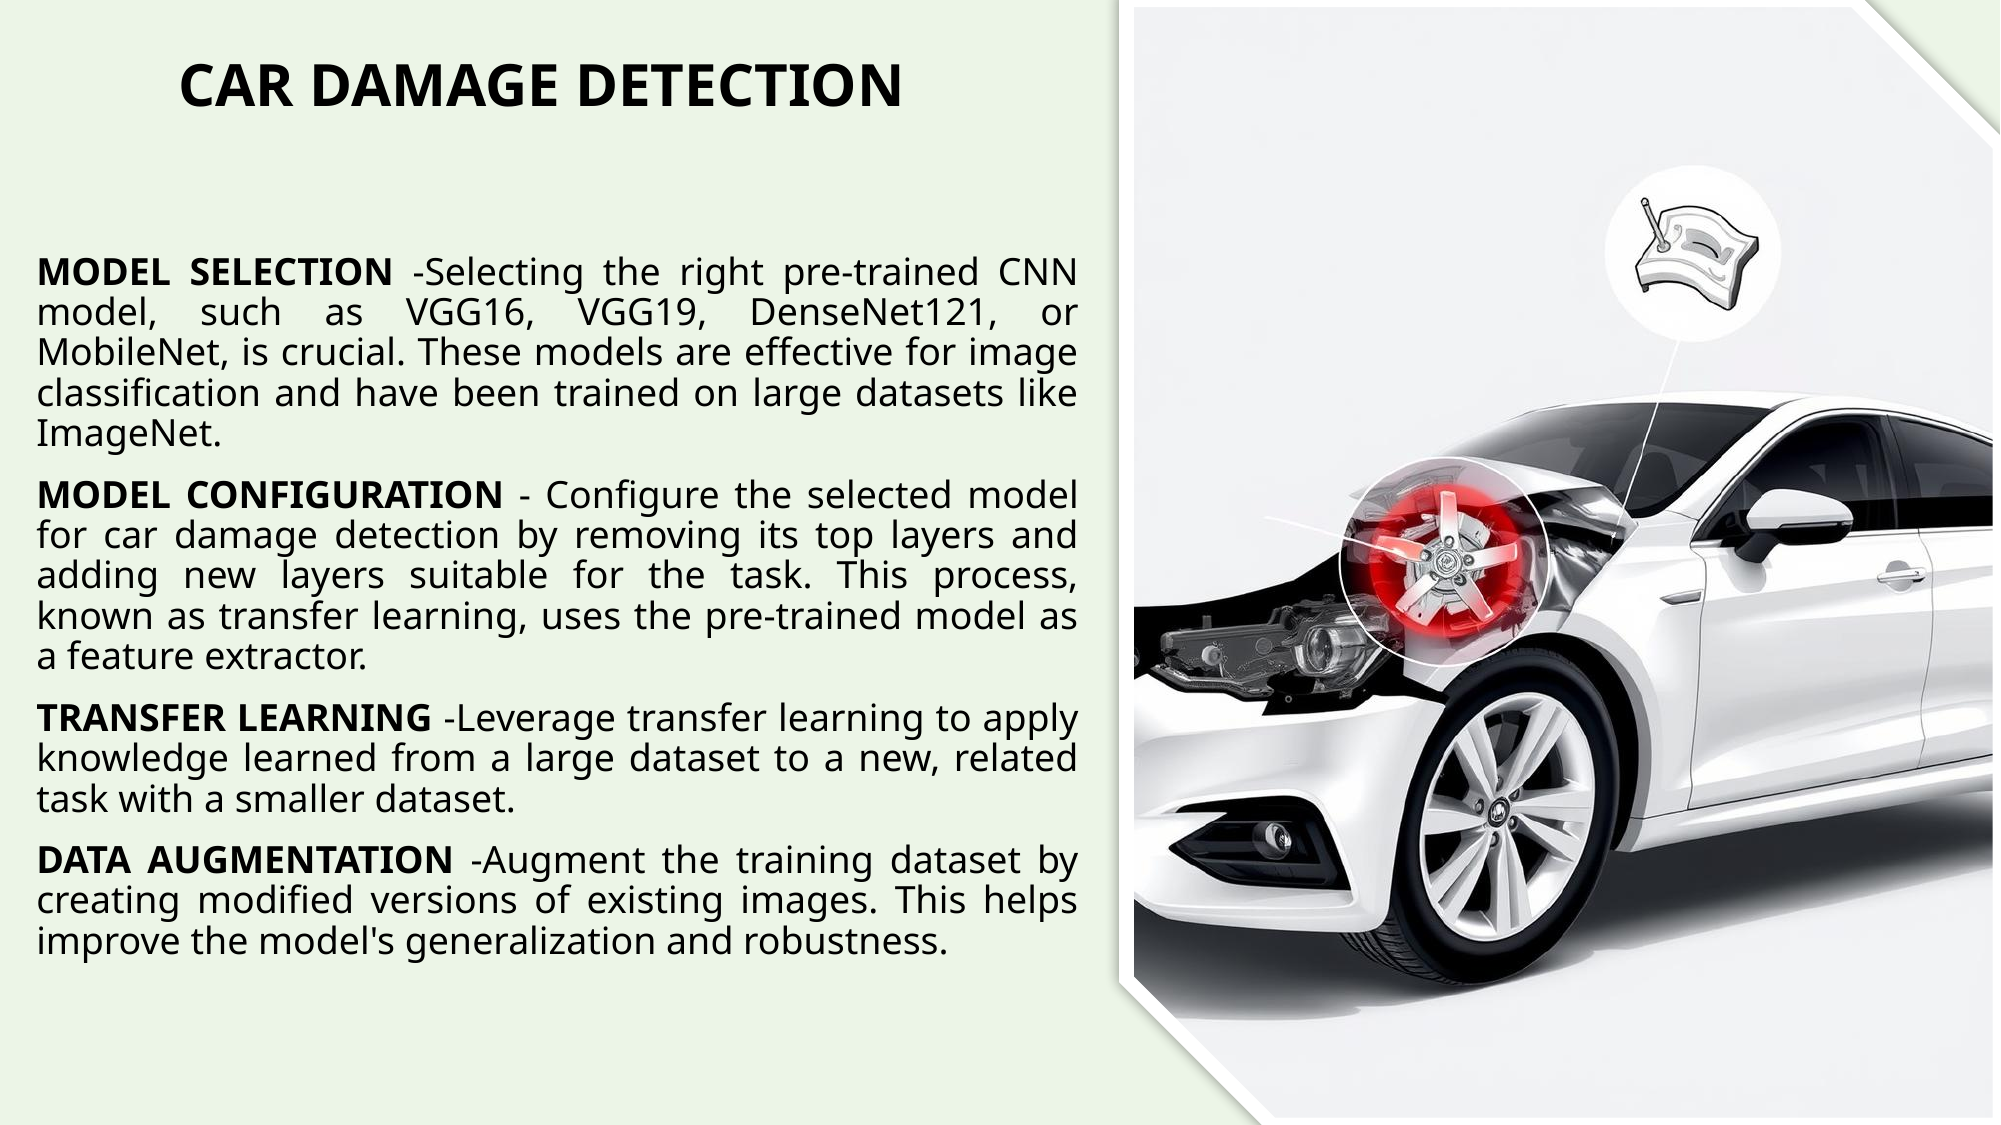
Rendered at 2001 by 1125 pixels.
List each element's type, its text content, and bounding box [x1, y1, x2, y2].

picture [1126, 0, 2000, 1125]
subtitle MODEL SELECTION -Selecting the right pre-trained CNN model, such as VGG16, VGG19, DenseNet121, or MobileNet, is crucial. These models are effective for image classification and have been trained on large datasets like ImageNet. MODEL CONFIGURATION - Configure the selected model for car damage detection by removing its top layers and adding new layers suitable for the task. This process, known as transfer learning, uses the pre-trained model as a feature extractor. TRANSFER LEARNING -Leverage transfer learning to apply knowledge learned from a large dataset to a new, related task with a smaller dataset. DATA AUGMENTATION -Augment the training dataset by creating modified versions of existing images. This helps improve the model's generalization and robustness. [21, 245, 1095, 1040]
title CAR DAMAGE DETECTION [0, 37, 1109, 127]
